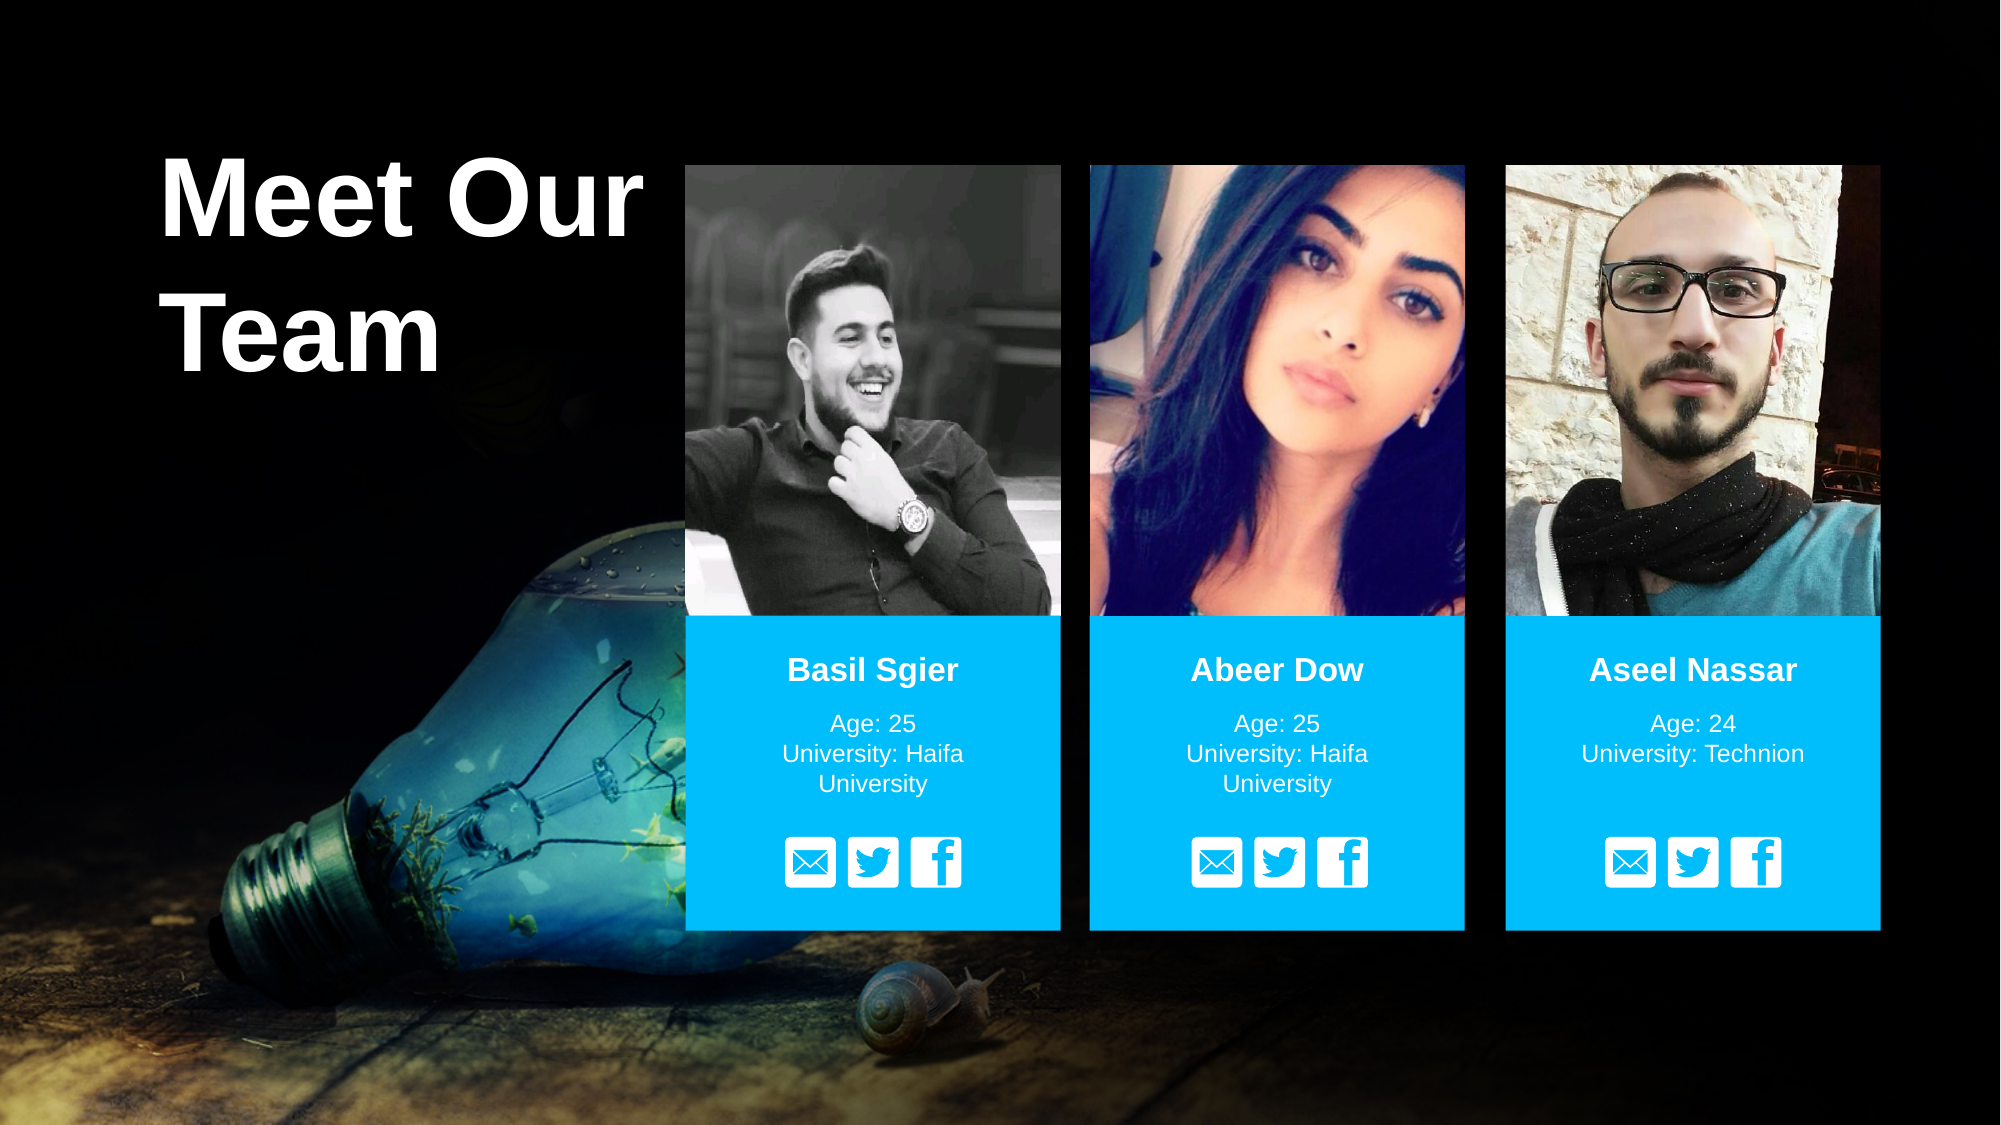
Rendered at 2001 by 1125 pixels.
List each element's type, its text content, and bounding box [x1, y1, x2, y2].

text_box Age: 24 University: Technion [1533, 700, 1853, 776]
text_box Basil Sgier [713, 644, 1033, 692]
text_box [1191, 836, 1368, 888]
list Infographic Style [101, 55, 2000, 175]
text_box [1089, 615, 1466, 932]
text_box Age: 25 University: Haifa University [713, 700, 1033, 806]
text_box Meet Our Team [143, 116, 733, 402]
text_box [784, 836, 962, 888]
text_box [685, 615, 1062, 932]
picture [0, 0, 2001, 1125]
text_box Aseel Nassar [1533, 644, 1853, 692]
text_box Abeer Dow [1117, 644, 1437, 692]
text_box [1604, 836, 1782, 888]
text_box [1505, 615, 1882, 932]
text_box Age: 25 University: Haifa University [1117, 700, 1437, 806]
